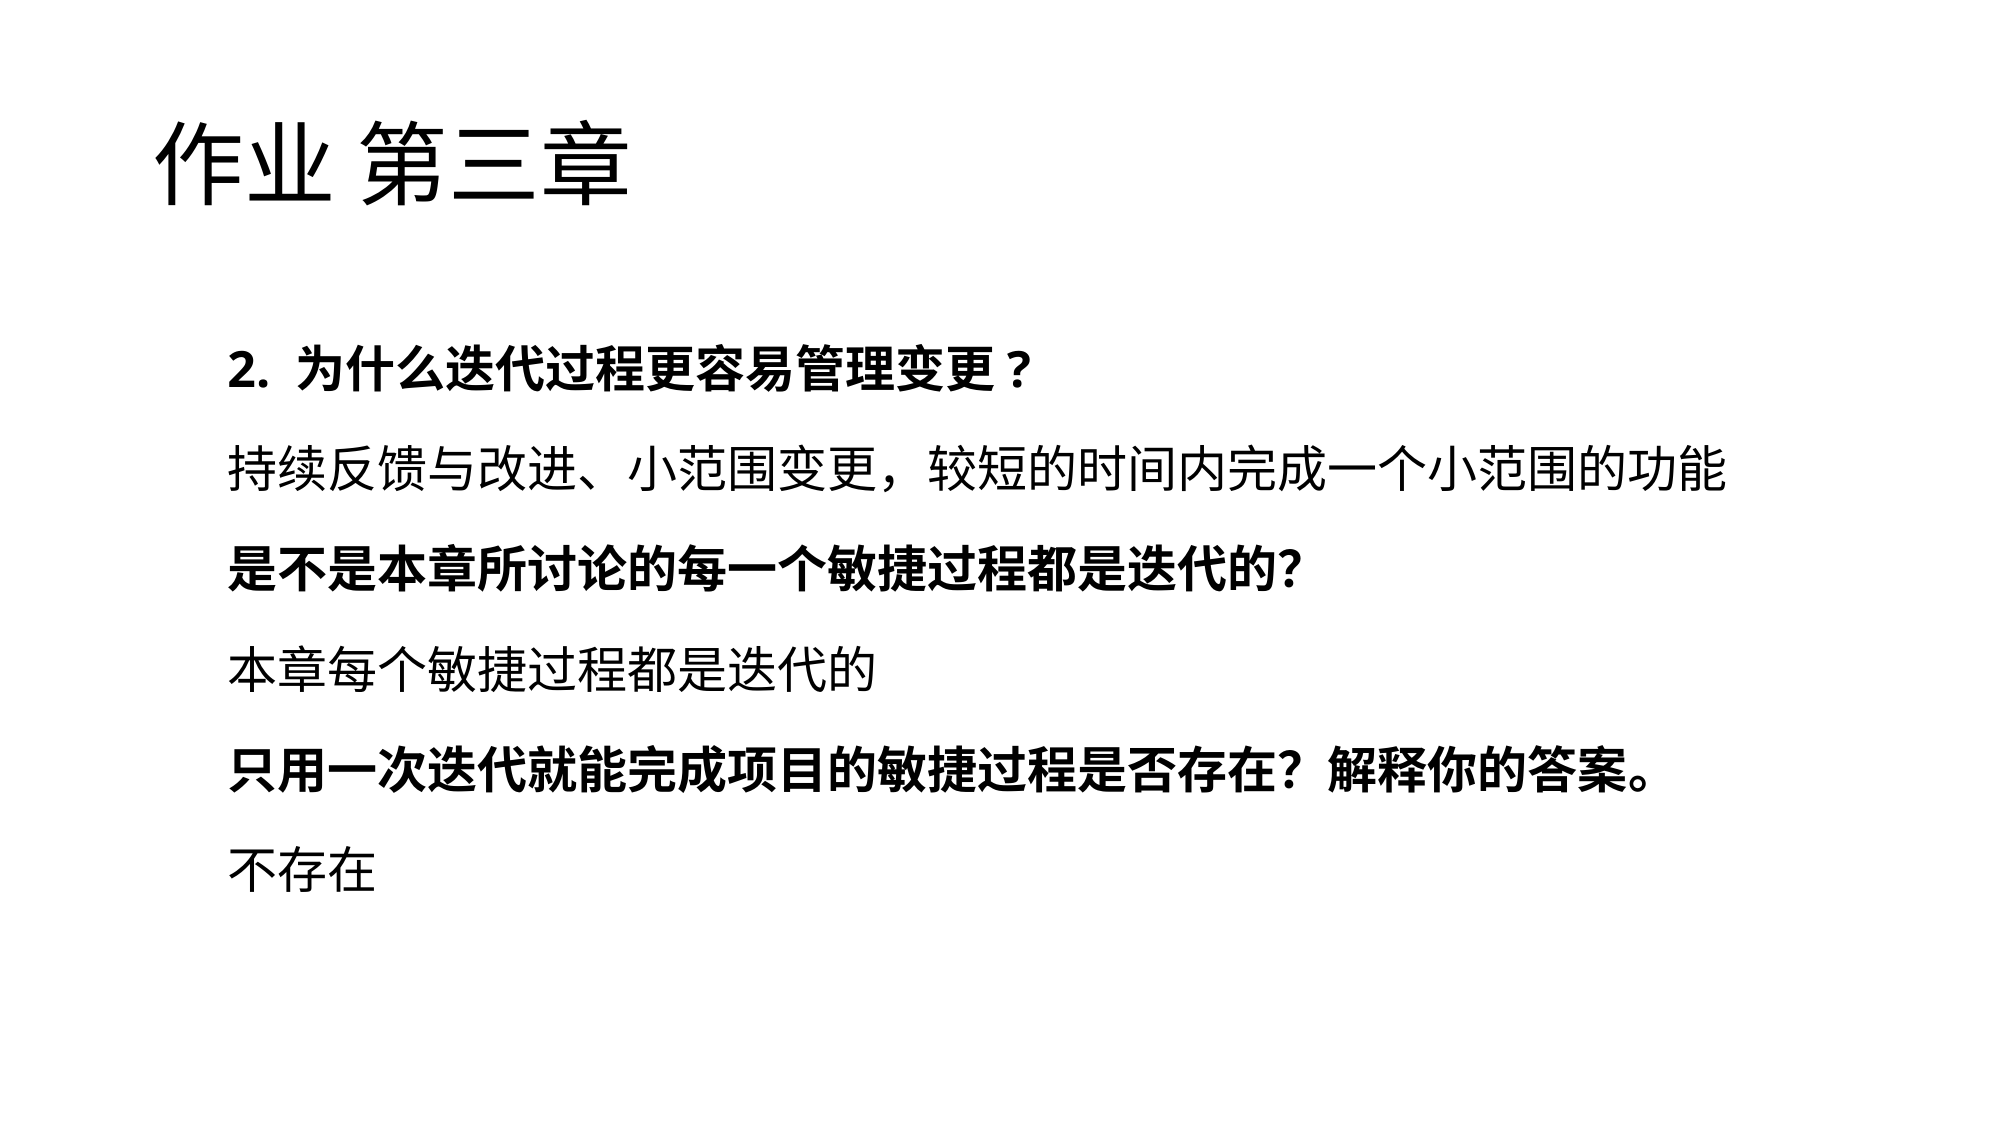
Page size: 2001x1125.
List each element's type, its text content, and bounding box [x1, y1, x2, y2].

title 作业 第三章 [137, 59, 1863, 278]
list 2. 为什么迭代过程更容易管理变更? 持续反馈与改进、小范围变更，较短的时间内完成一个小范围的功能 是不是本章所讨论的每一个敏捷过程都是迭代的？ 本章每个敏捷过程都是迭代的 只用一次迭代就能完成项目的敏捷过程是否存在？解释你的答案。 不存在 [137, 299, 1863, 1014]
